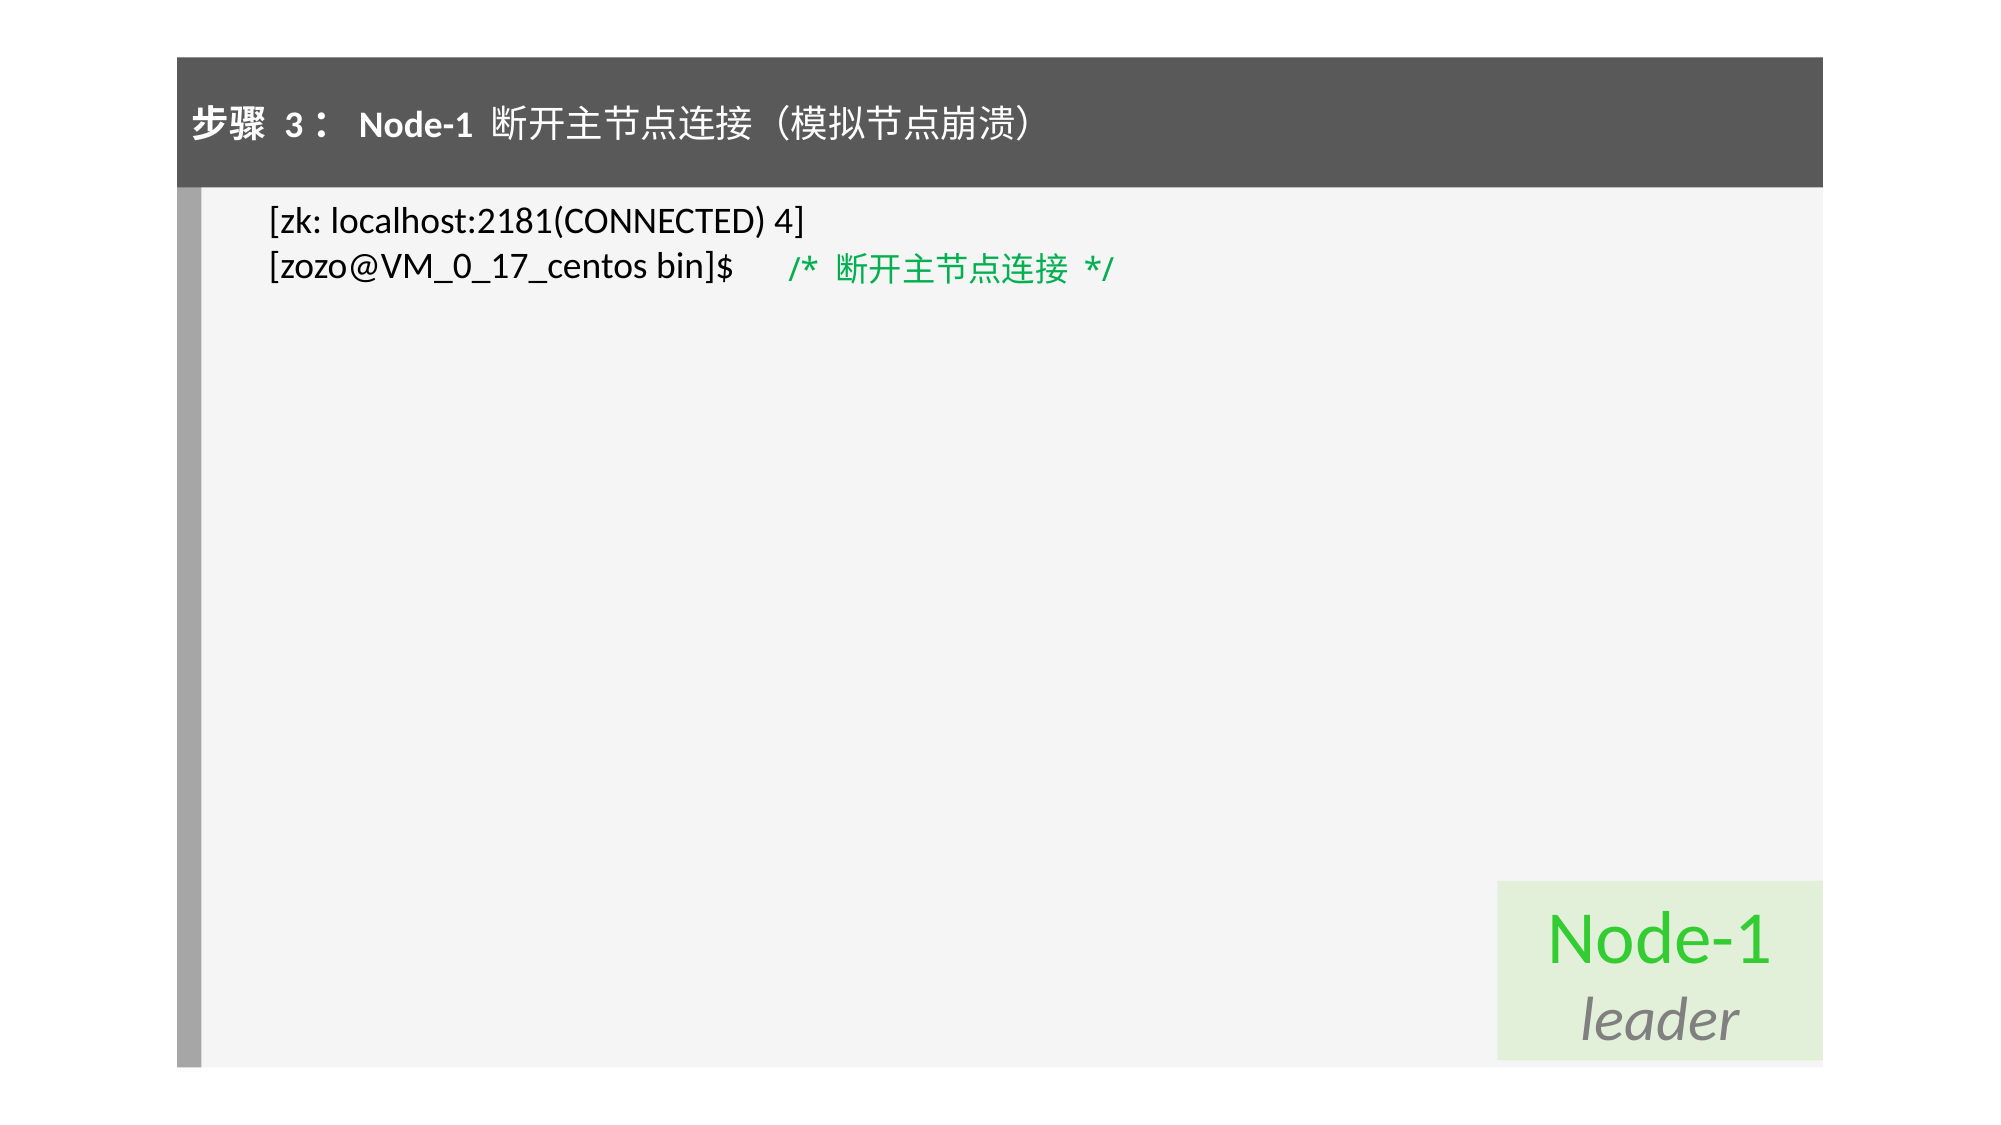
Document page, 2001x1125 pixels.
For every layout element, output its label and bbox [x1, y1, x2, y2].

text_box [177, 57, 1823, 1068]
